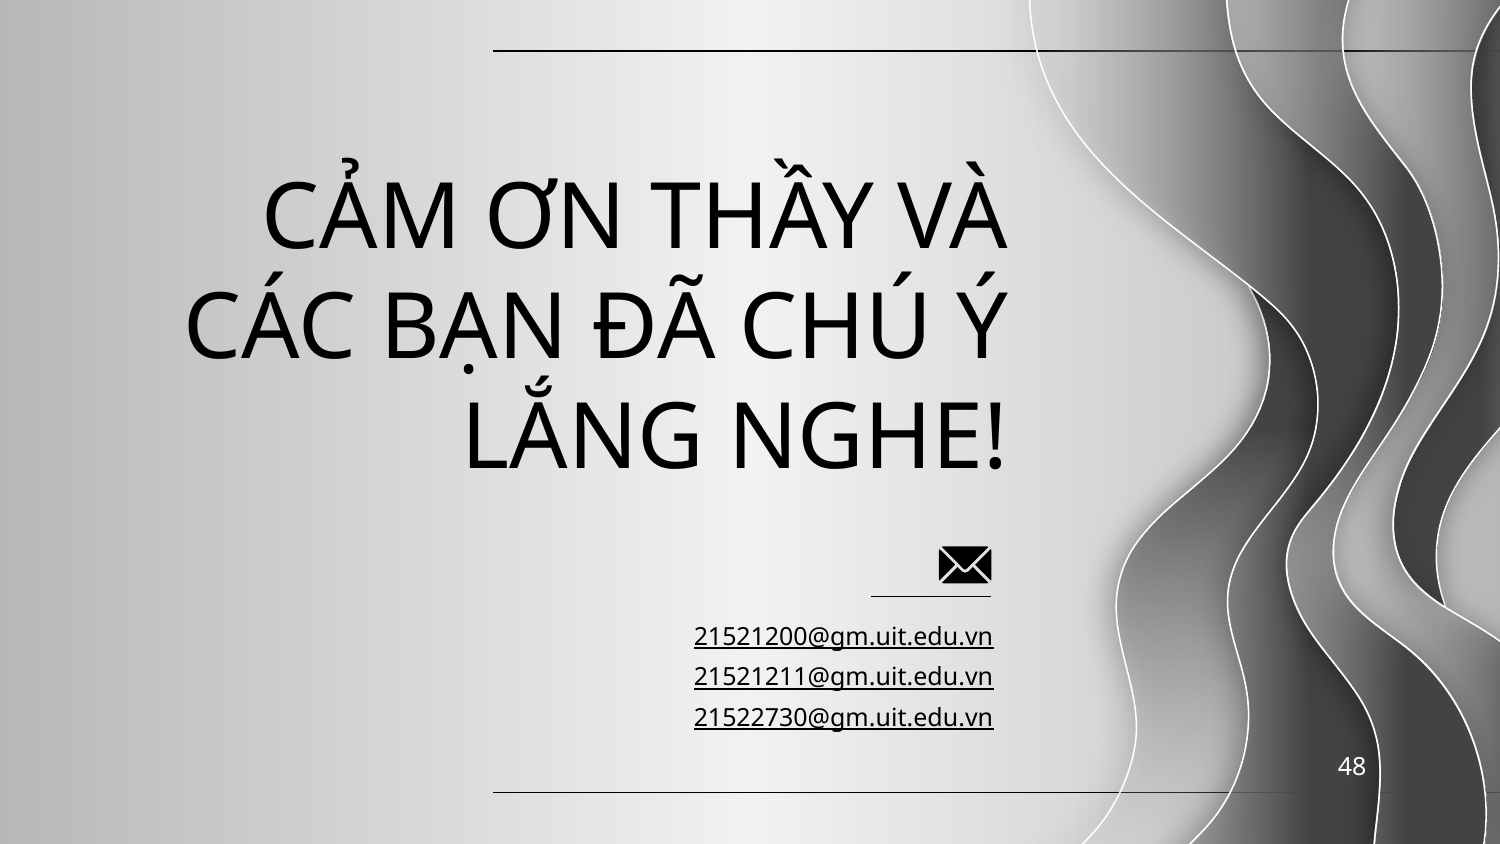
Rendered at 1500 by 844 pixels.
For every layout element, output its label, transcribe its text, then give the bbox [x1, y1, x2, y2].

text_box CẢM ƠN THẦY VÀ CÁC BẠN ĐÃ CHÚ Ý LẮNG NGHE! [133, 155, 1015, 493]
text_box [1029, 0, 1500, 844]
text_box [938, 546, 992, 584]
text_box 21521200@gm.uit.edu.vn 21521211@gm.uit.edu.vn 21522730@gm.uit.edu.vn [254, 607, 1000, 733]
